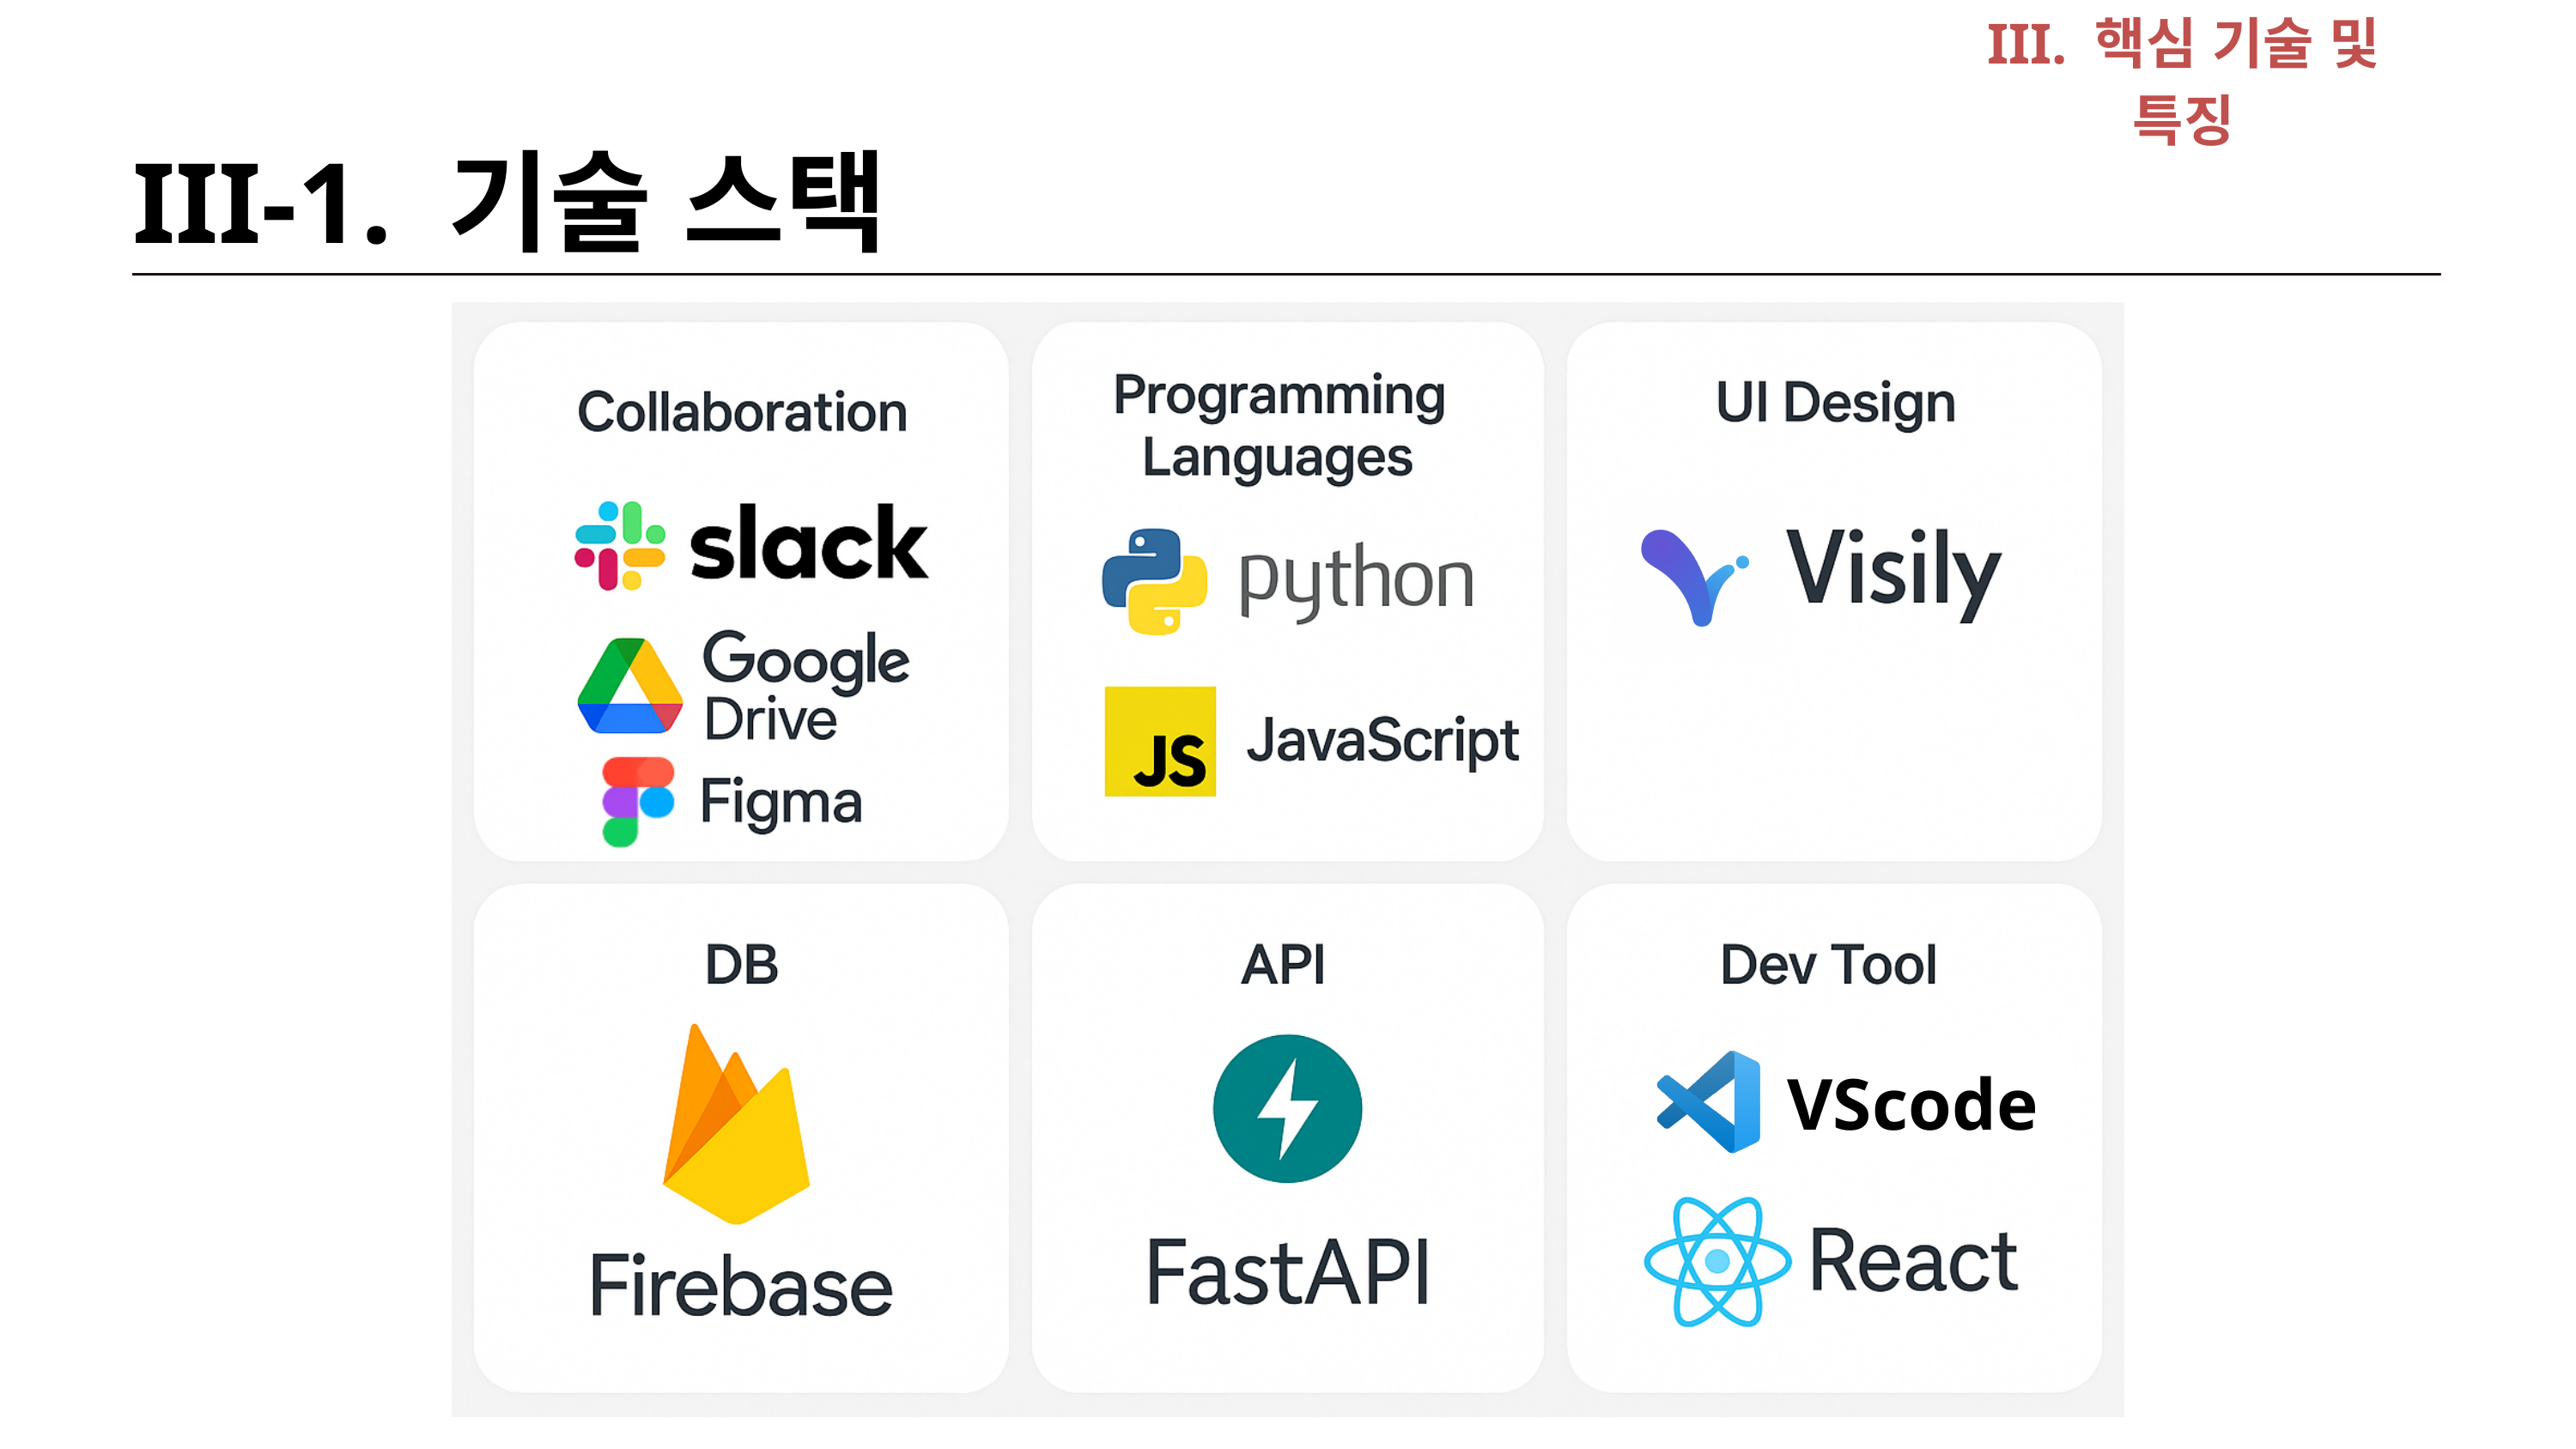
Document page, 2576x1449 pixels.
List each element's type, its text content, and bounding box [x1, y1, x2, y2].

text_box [452, 302, 2124, 1417]
text_box III. 핵심 기술 및 특징 [1931, 35, 2437, 115]
picture [1589, 1015, 1795, 1189]
picture [131, 271, 2442, 276]
text_box III-1. 기술 스택 [132, 111, 1955, 267]
